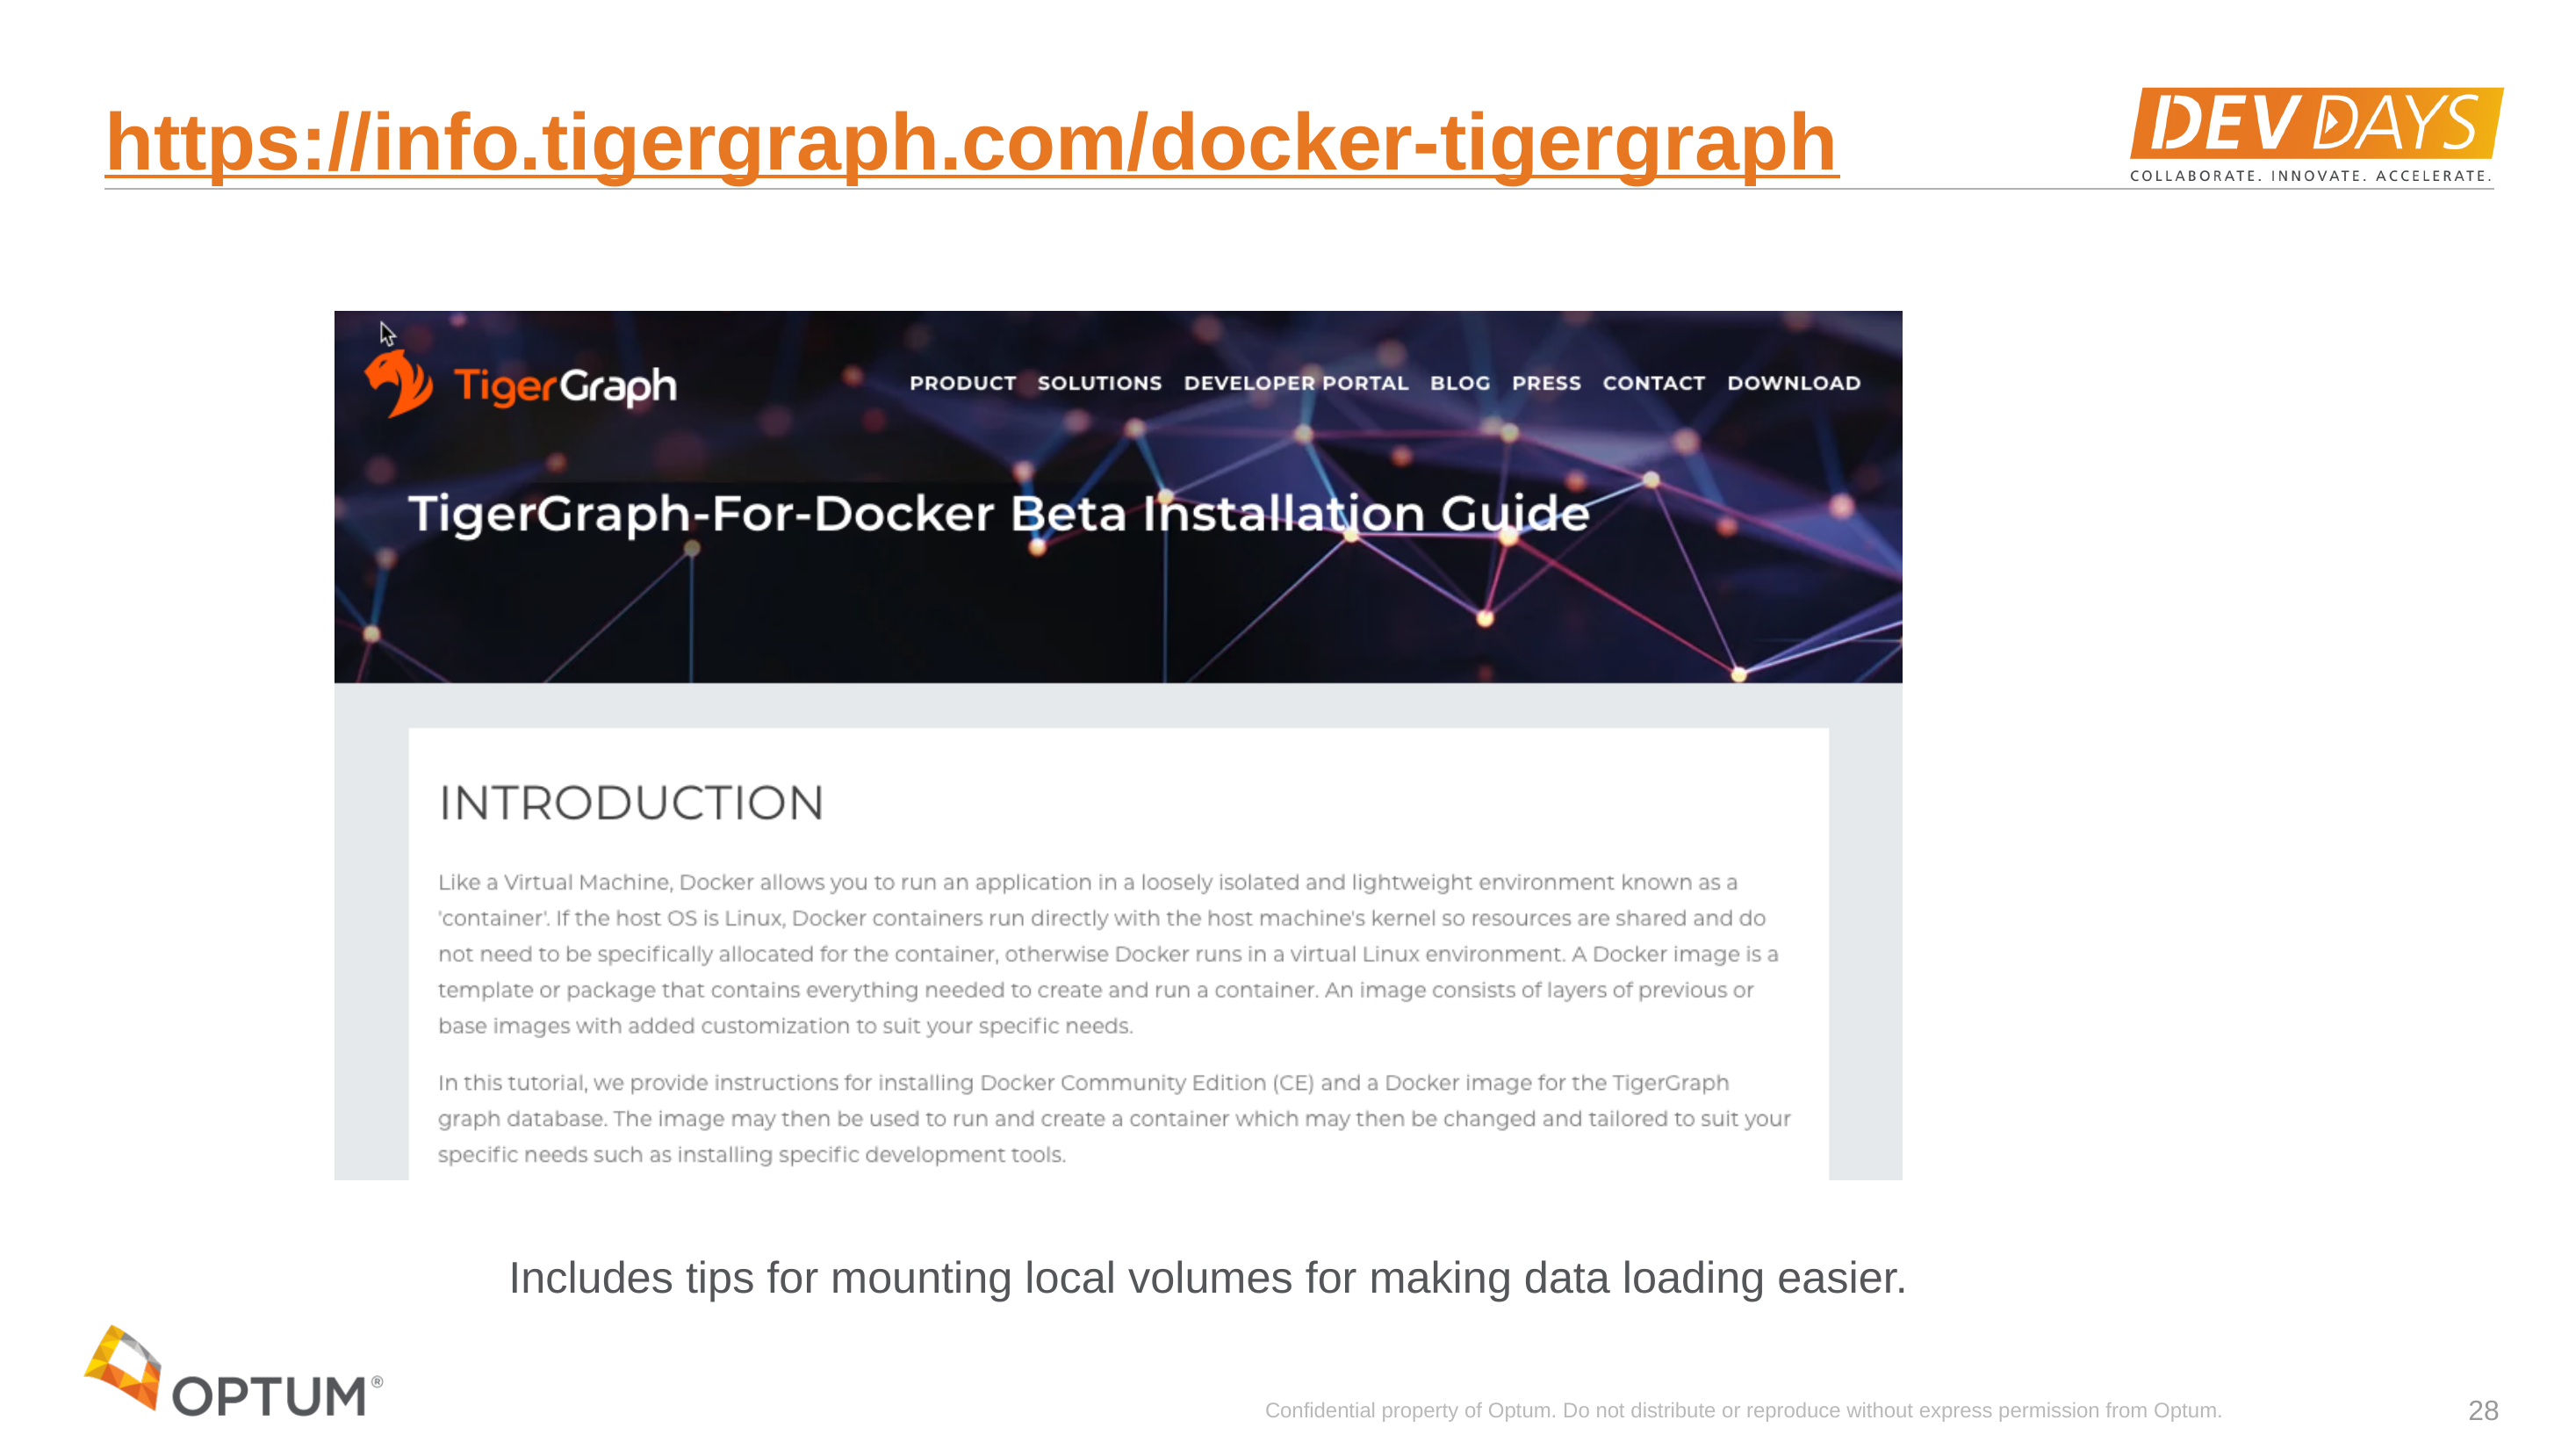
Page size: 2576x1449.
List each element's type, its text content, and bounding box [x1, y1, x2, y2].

title https://info.tigergraph.com/docker-tigergraph [104, 76, 2495, 188]
slide_number 28 [2371, 1370, 2500, 1448]
picture [83, 1323, 385, 1417]
text_box Includes tips for mounting local volumes for making data loading easier. [495, 1242, 1922, 1308]
footer Confidential property of Optum. Do not distribute or reproduce without express permission from Optum. [1119, 1370, 2371, 1448]
picture [335, 311, 1903, 1180]
